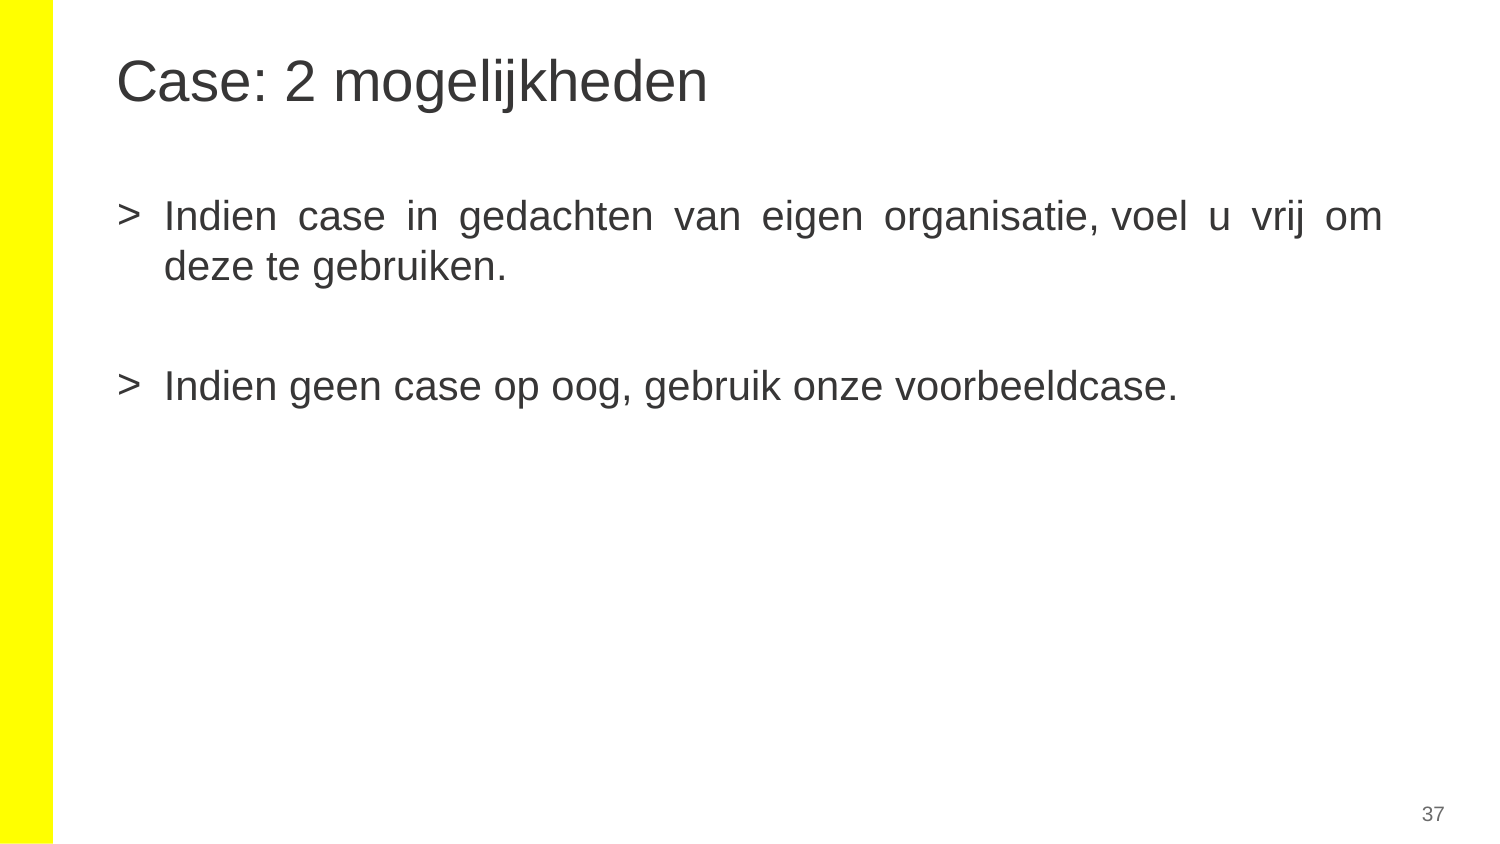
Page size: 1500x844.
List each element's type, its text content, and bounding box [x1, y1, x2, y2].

slide_number 37 [1339, 796, 1452, 829]
list Indien case in gedachten van eigen organisatie, voel u vrij om deze te gebruiken. Indien geen case op oog, gebruik onze voorbeeldcase. [103, 182, 1397, 797]
title Case: 2 mogelijkheden [103, 44, 1397, 167]
